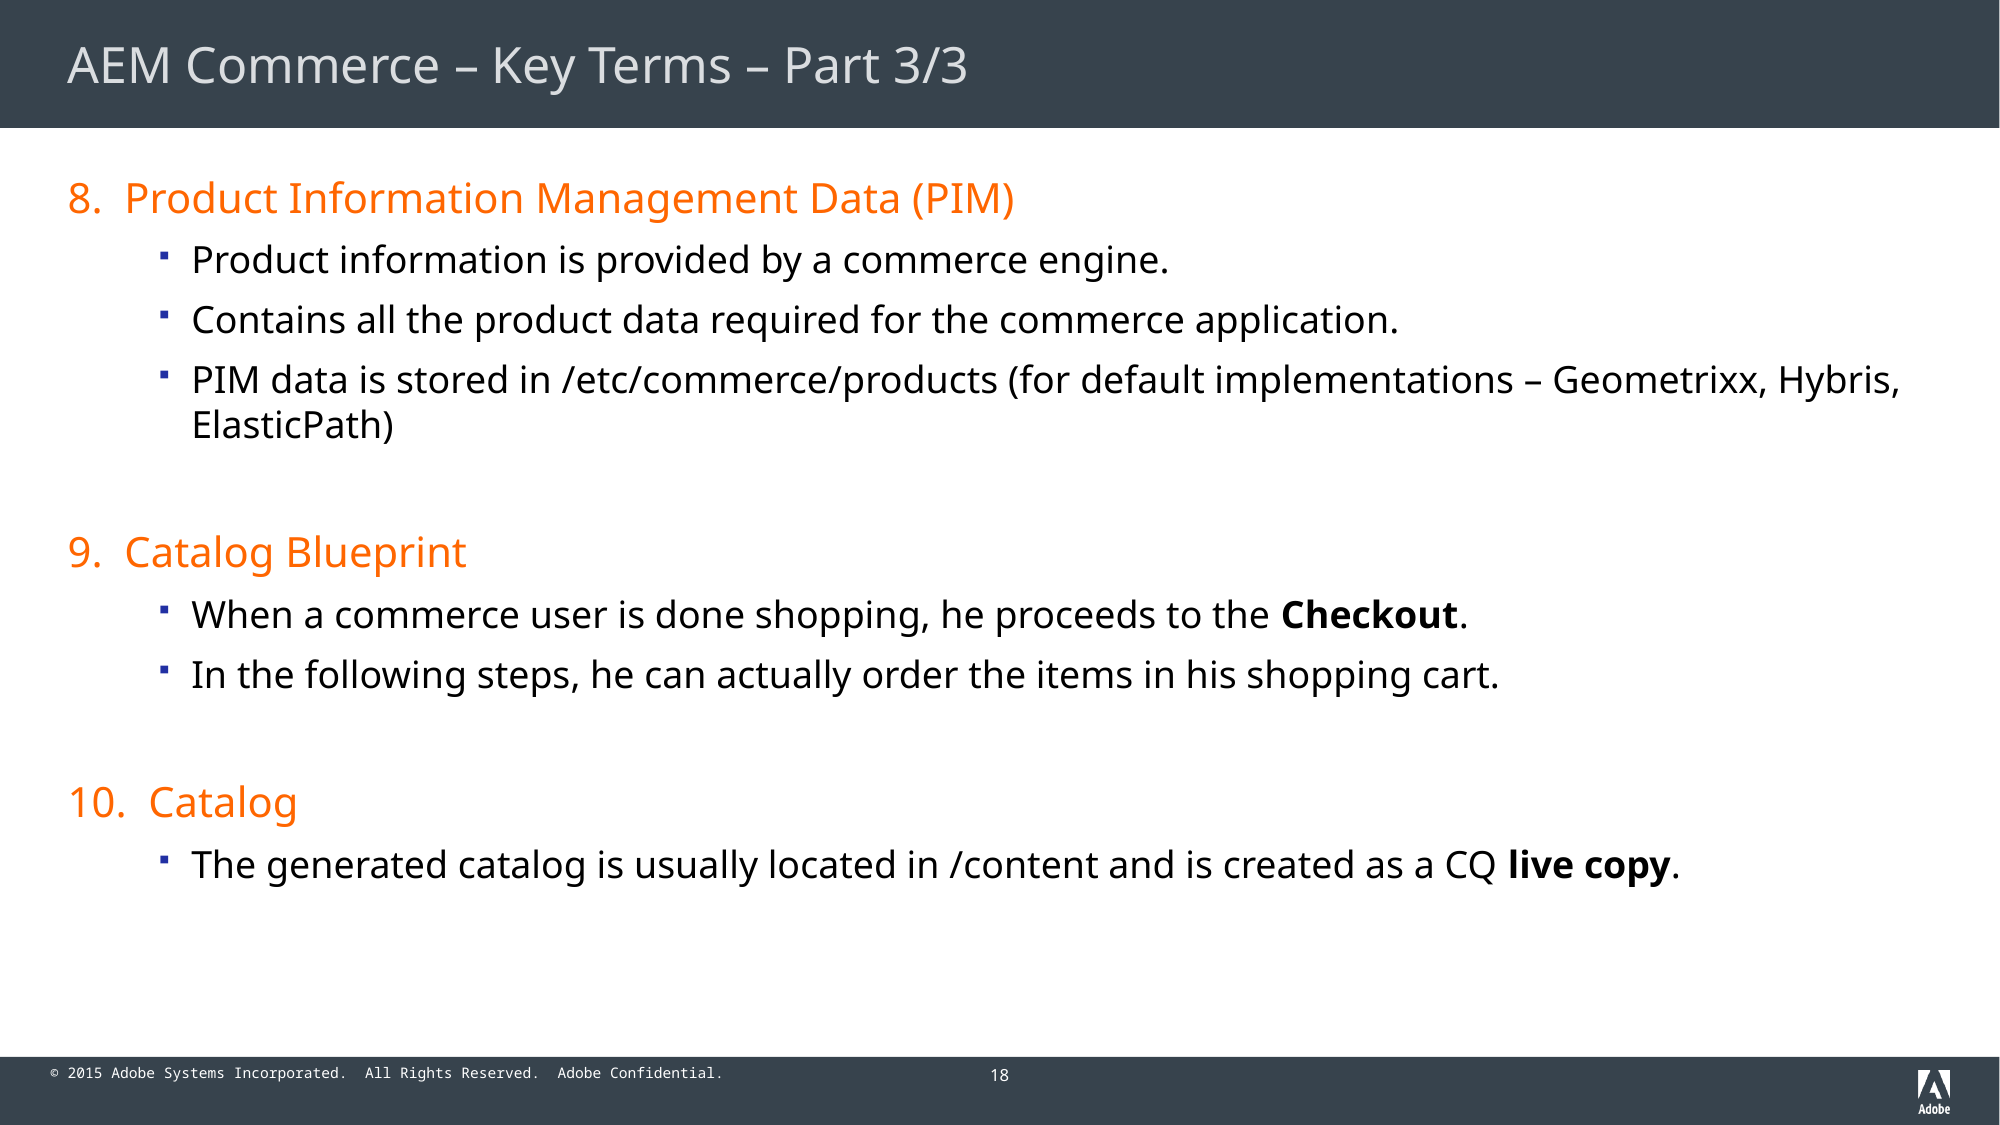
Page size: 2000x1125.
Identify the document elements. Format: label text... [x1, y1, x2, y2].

title AEM Commerce – Key Terms – Part 3/3 [49, 30, 1950, 98]
slide_number 18 [916, 1062, 1083, 1091]
picture [1918, 1070, 1950, 1114]
list 8. Product Information Management Data (PIM) Product information is provided by a commerce engine. Contains all the product data required for the commerce application. PIM data is stored in /etc/commerce/products (for default implementations – Geometrixx, Hybris, ElasticPath) 9. Catalog Blueprint When a commerce user is done shopping, he proceeds to the Checkout. In the following steps, he can actually order the items in his shopping cart. 10. Catalog The generated catalog is usually located in /content and is created as a CQ live copy. [49, 162, 1950, 1013]
